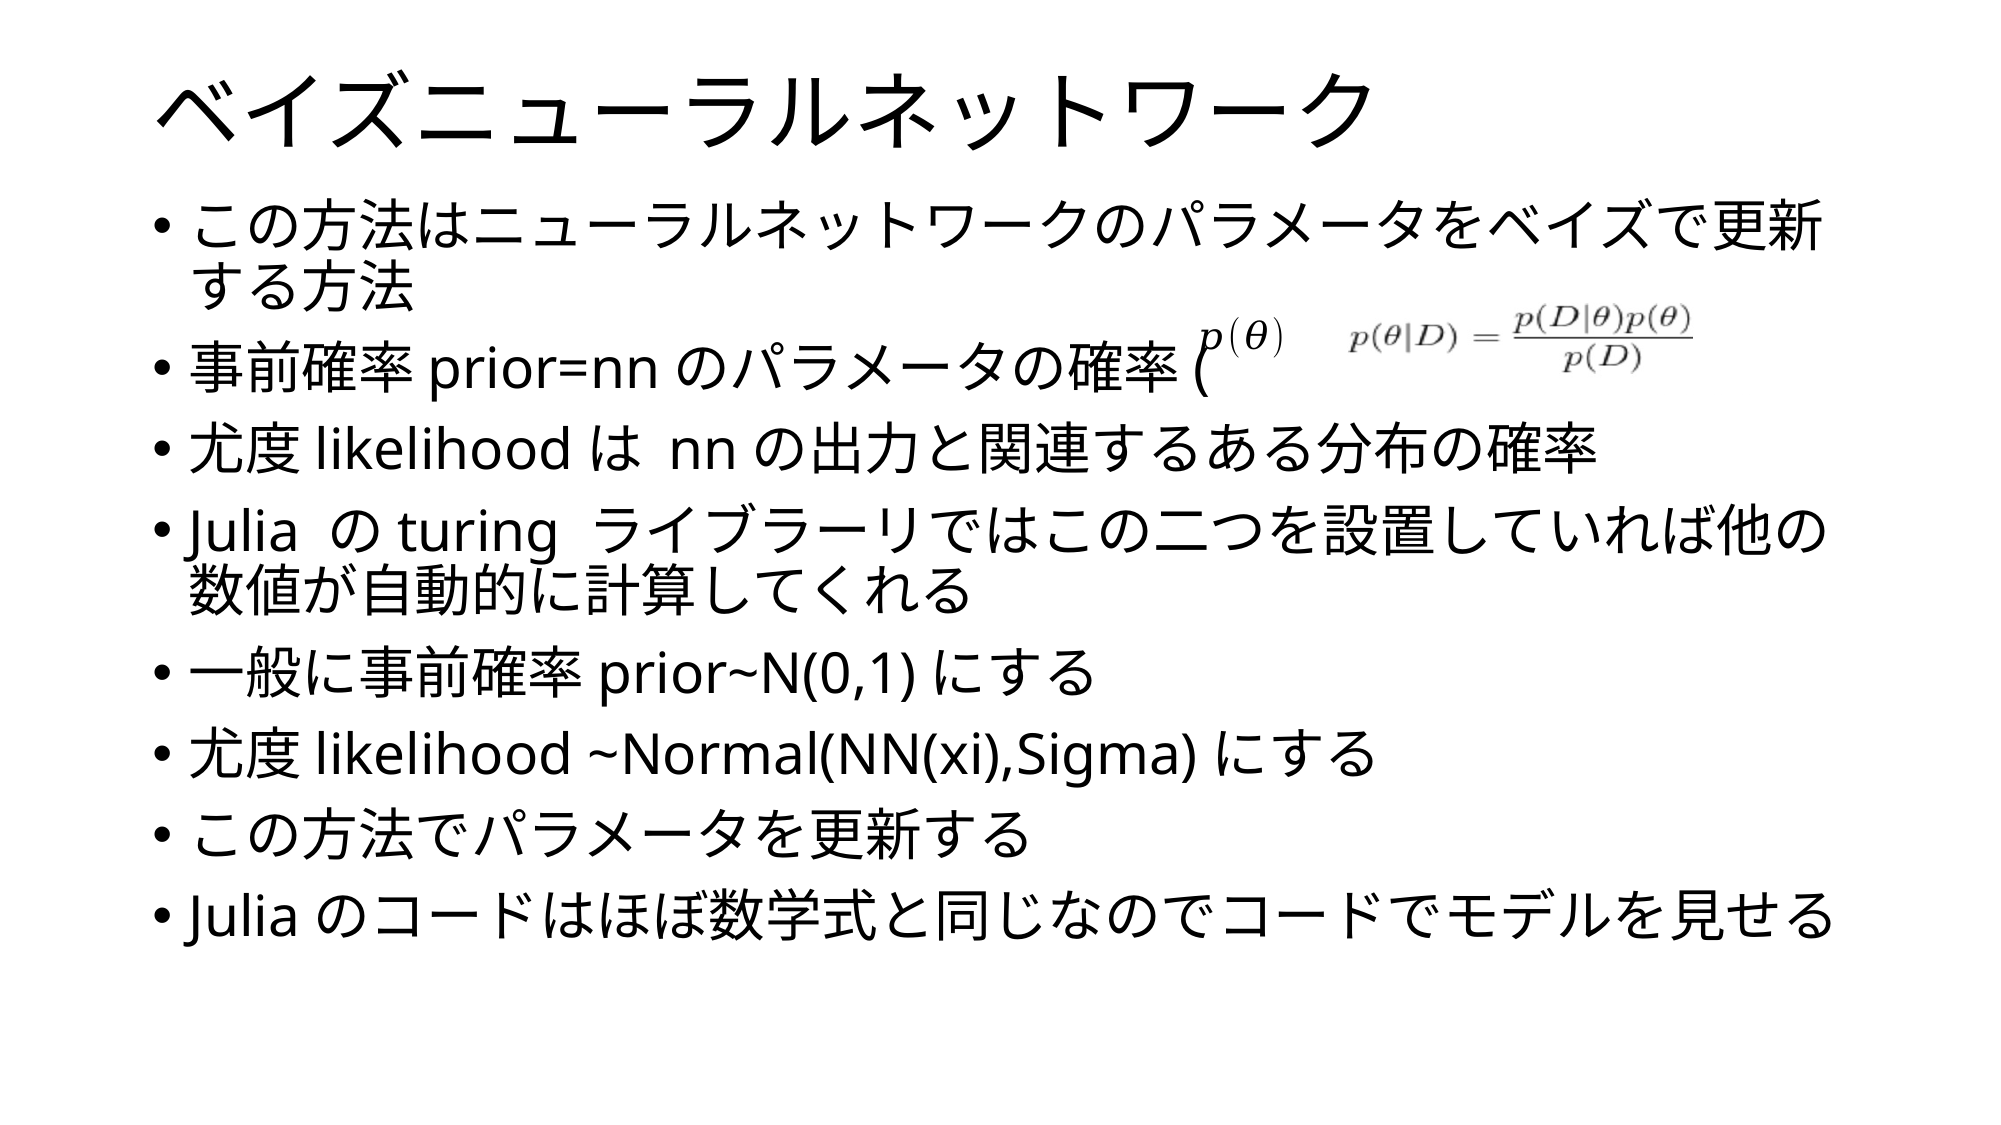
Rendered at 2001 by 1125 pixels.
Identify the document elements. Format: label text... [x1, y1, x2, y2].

picture [1296, 280, 1764, 395]
title ベイズニューラルネットワーク [137, 59, 1863, 278]
